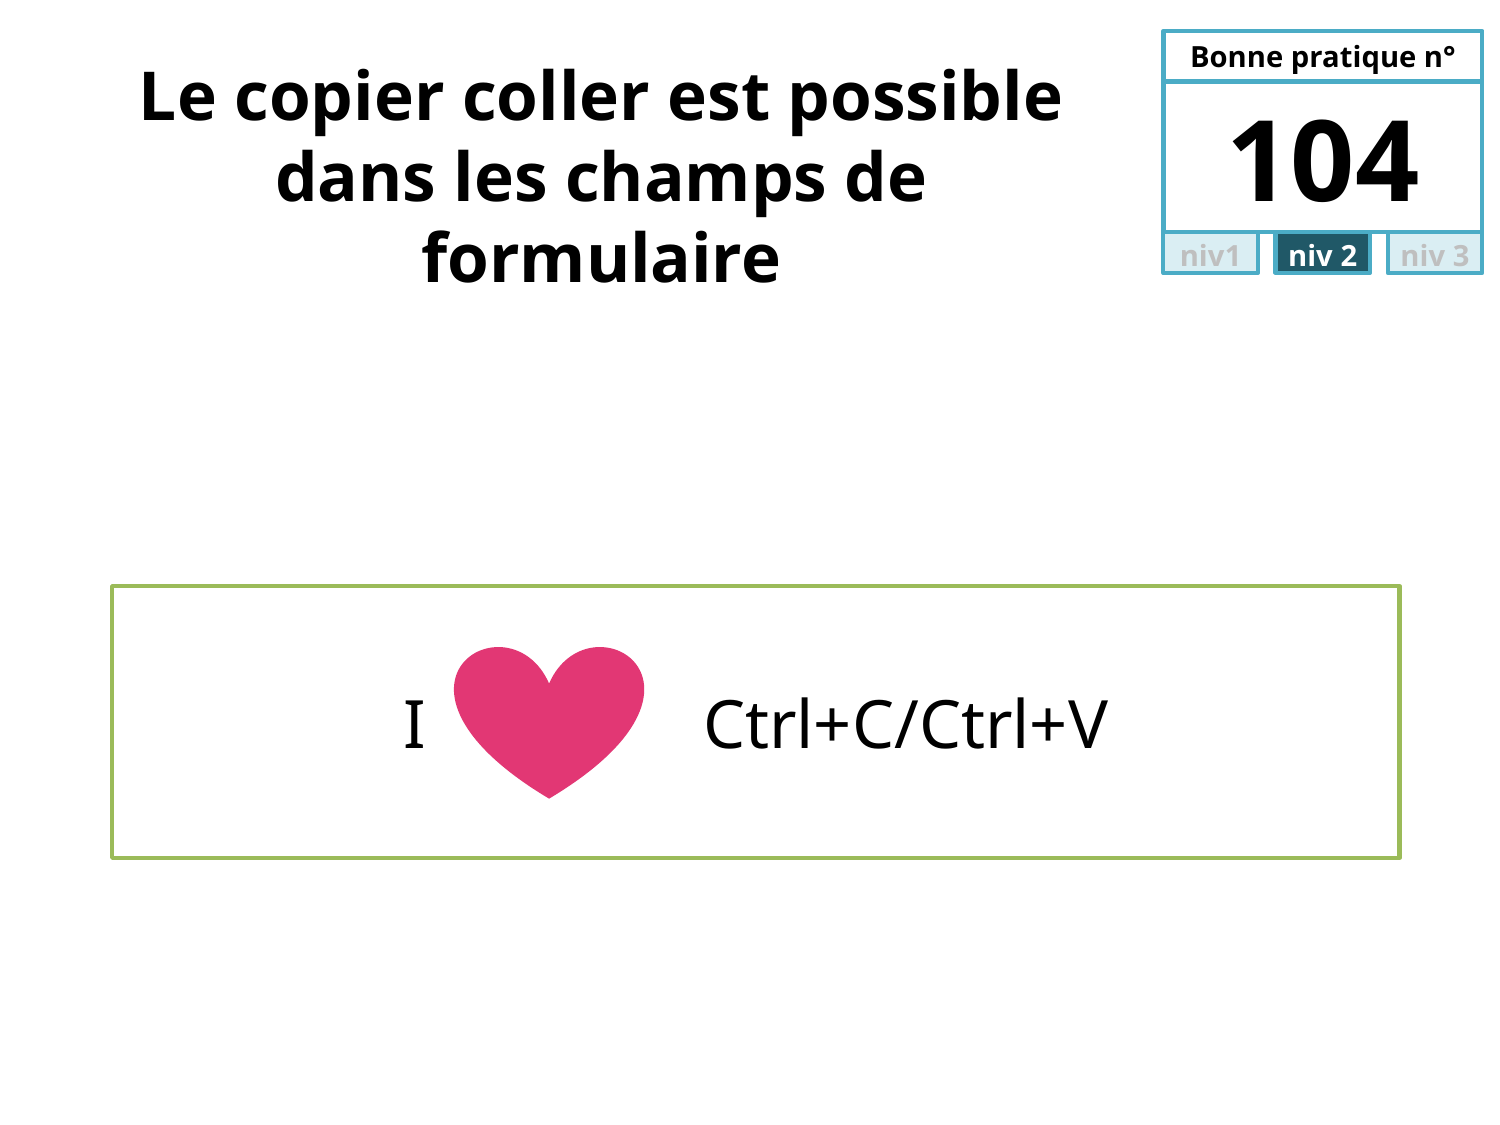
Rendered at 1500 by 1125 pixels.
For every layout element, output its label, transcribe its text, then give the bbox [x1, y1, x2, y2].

title Le copier coller est possible dans les champs de formulaire [75, 45, 1128, 233]
text_box [453, 647, 645, 799]
list 104 [1161, 79, 1484, 234]
text_box I Ctrl+C/Ctrl+V [112, 586, 1400, 858]
